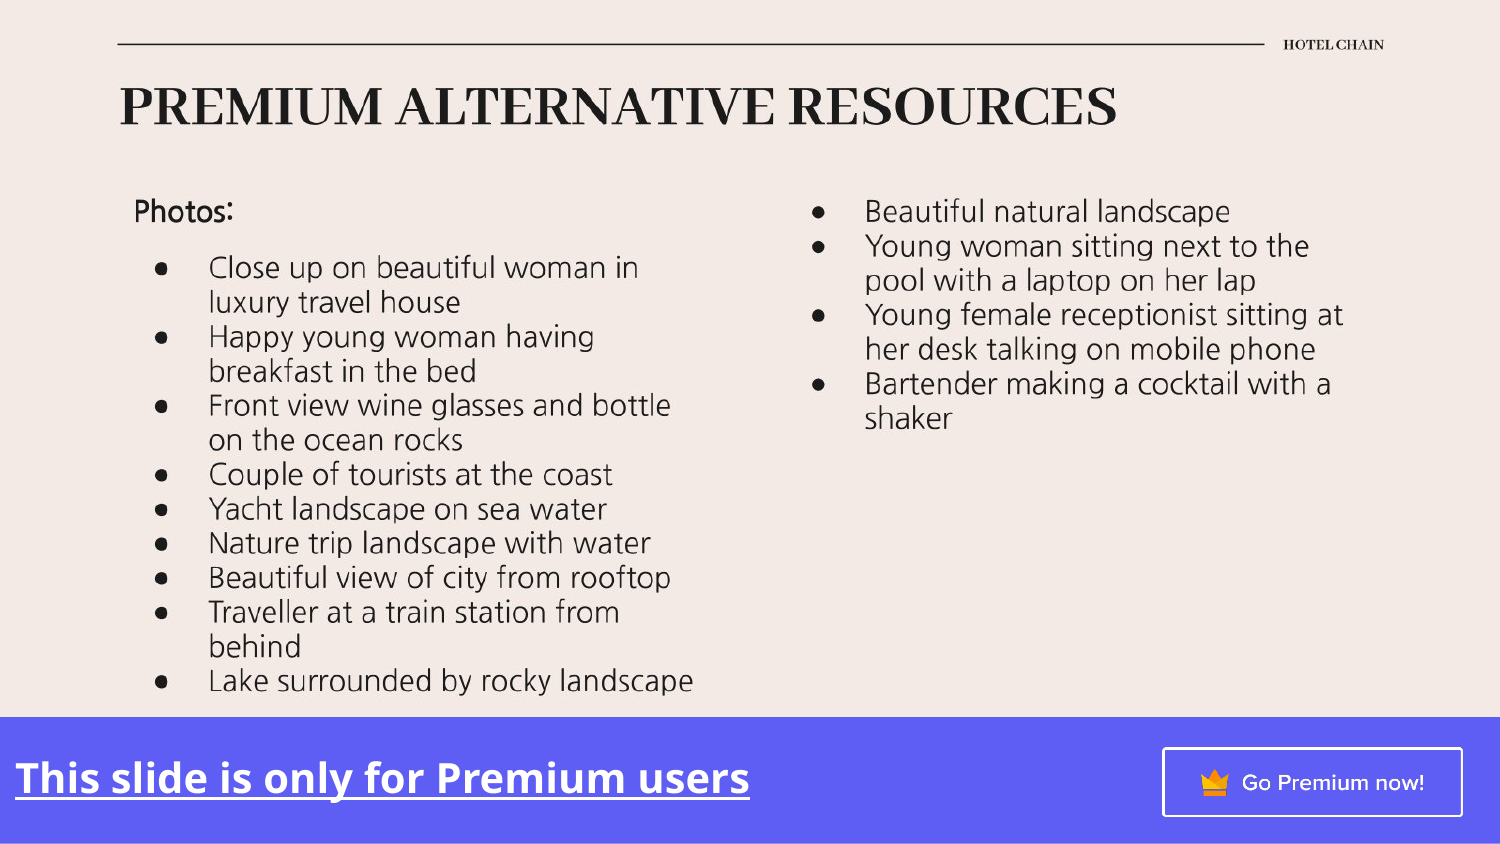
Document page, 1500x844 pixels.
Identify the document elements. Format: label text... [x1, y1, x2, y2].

picture [1162, 747, 1463, 817]
picture [0, 0, 1500, 717]
text_box This slide is only for Premium users [0, 717, 1500, 844]
